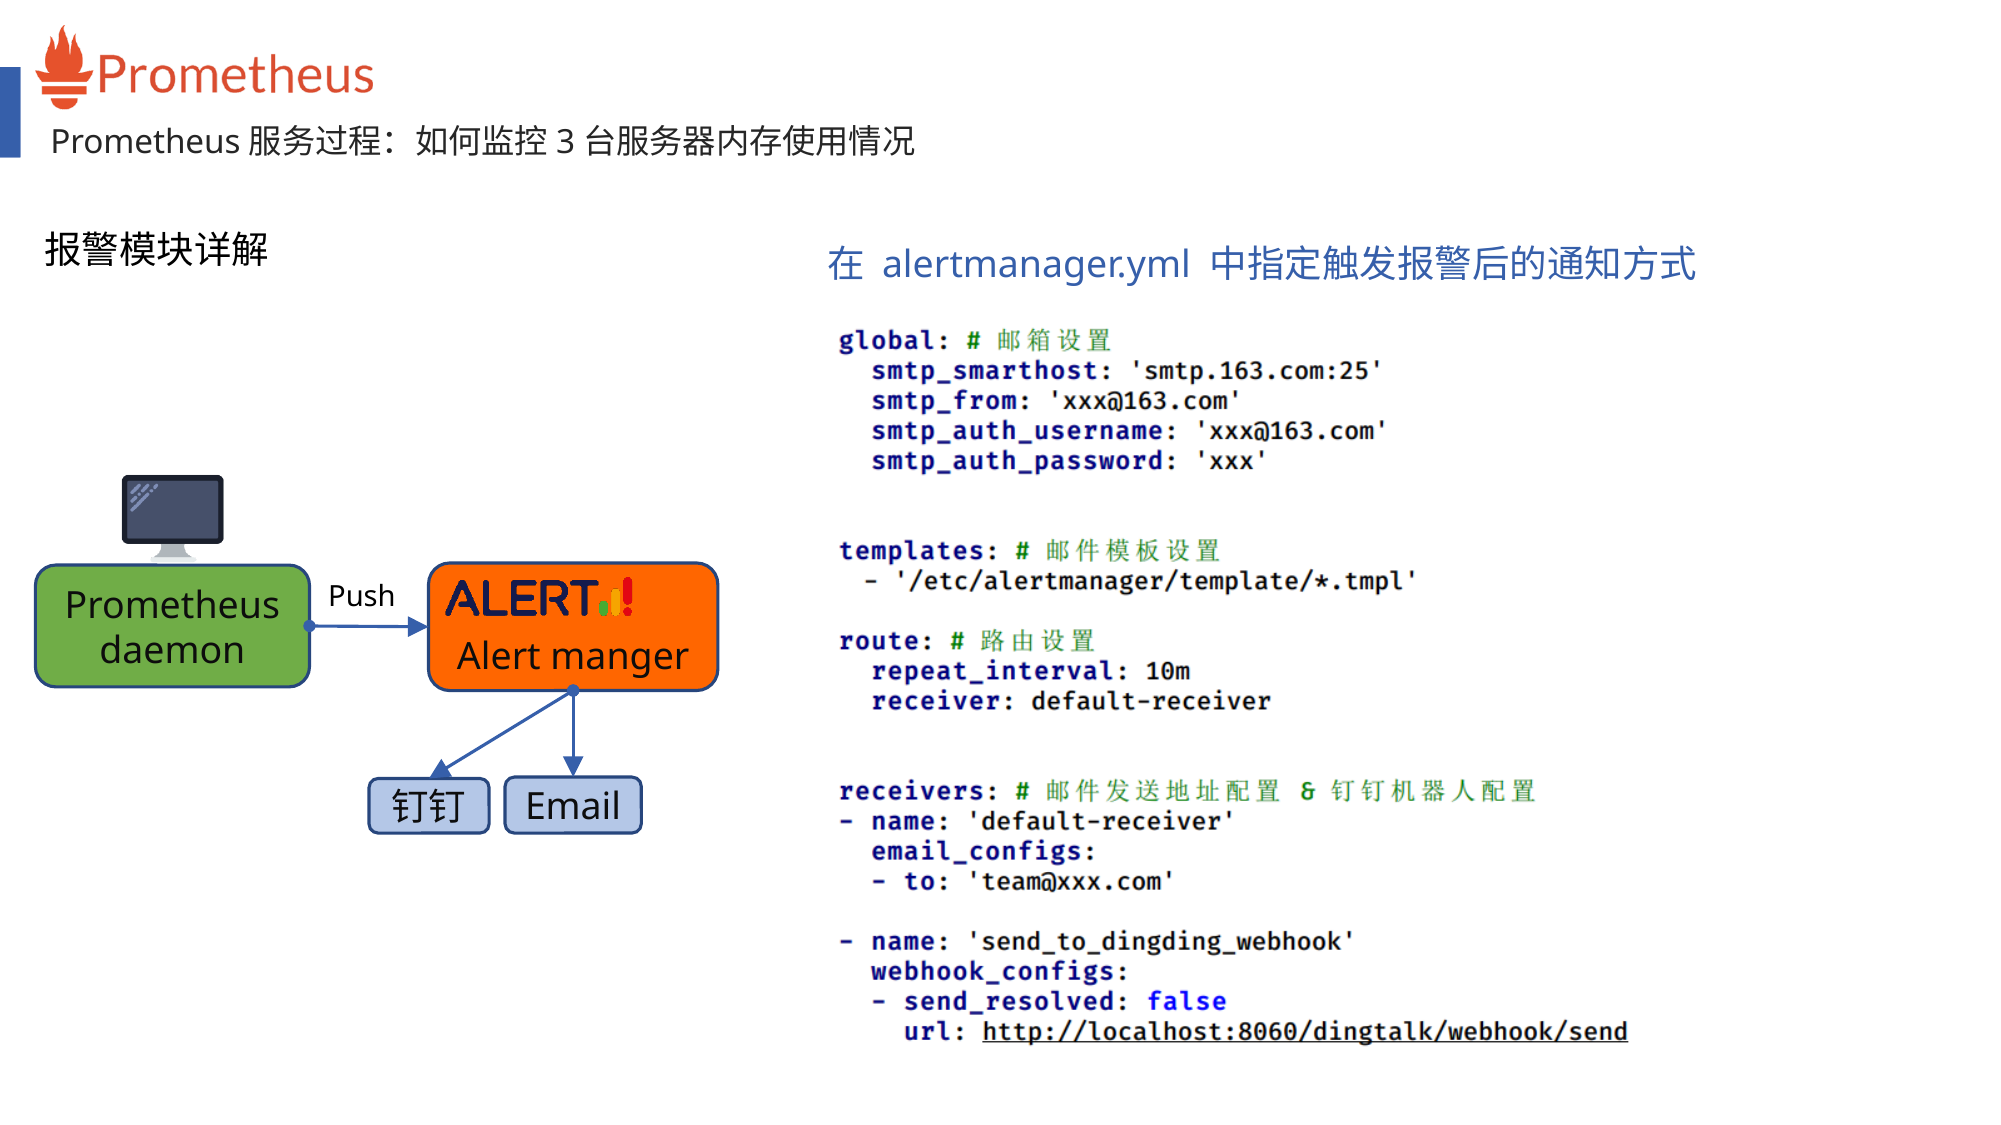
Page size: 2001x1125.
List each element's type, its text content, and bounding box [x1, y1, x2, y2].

text_box 在 alertmanager.yml 中指定触发报警后的通知方式 [812, 237, 1713, 293]
text_box Prometheus daemon [34, 564, 311, 688]
picture [35, 15, 383, 124]
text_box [429, 690, 574, 779]
list Prometheus服务过程：如何监控3台服务器内存使用情况 [35, 116, 1112, 170]
picture [836, 319, 1661, 1055]
text_box 钉钉 [368, 777, 491, 835]
text_box Email [504, 776, 643, 835]
text_box Push [313, 569, 411, 620]
text_box 报警模块详解 [29, 196, 737, 279]
picture [104, 456, 241, 579]
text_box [428, 561, 718, 691]
